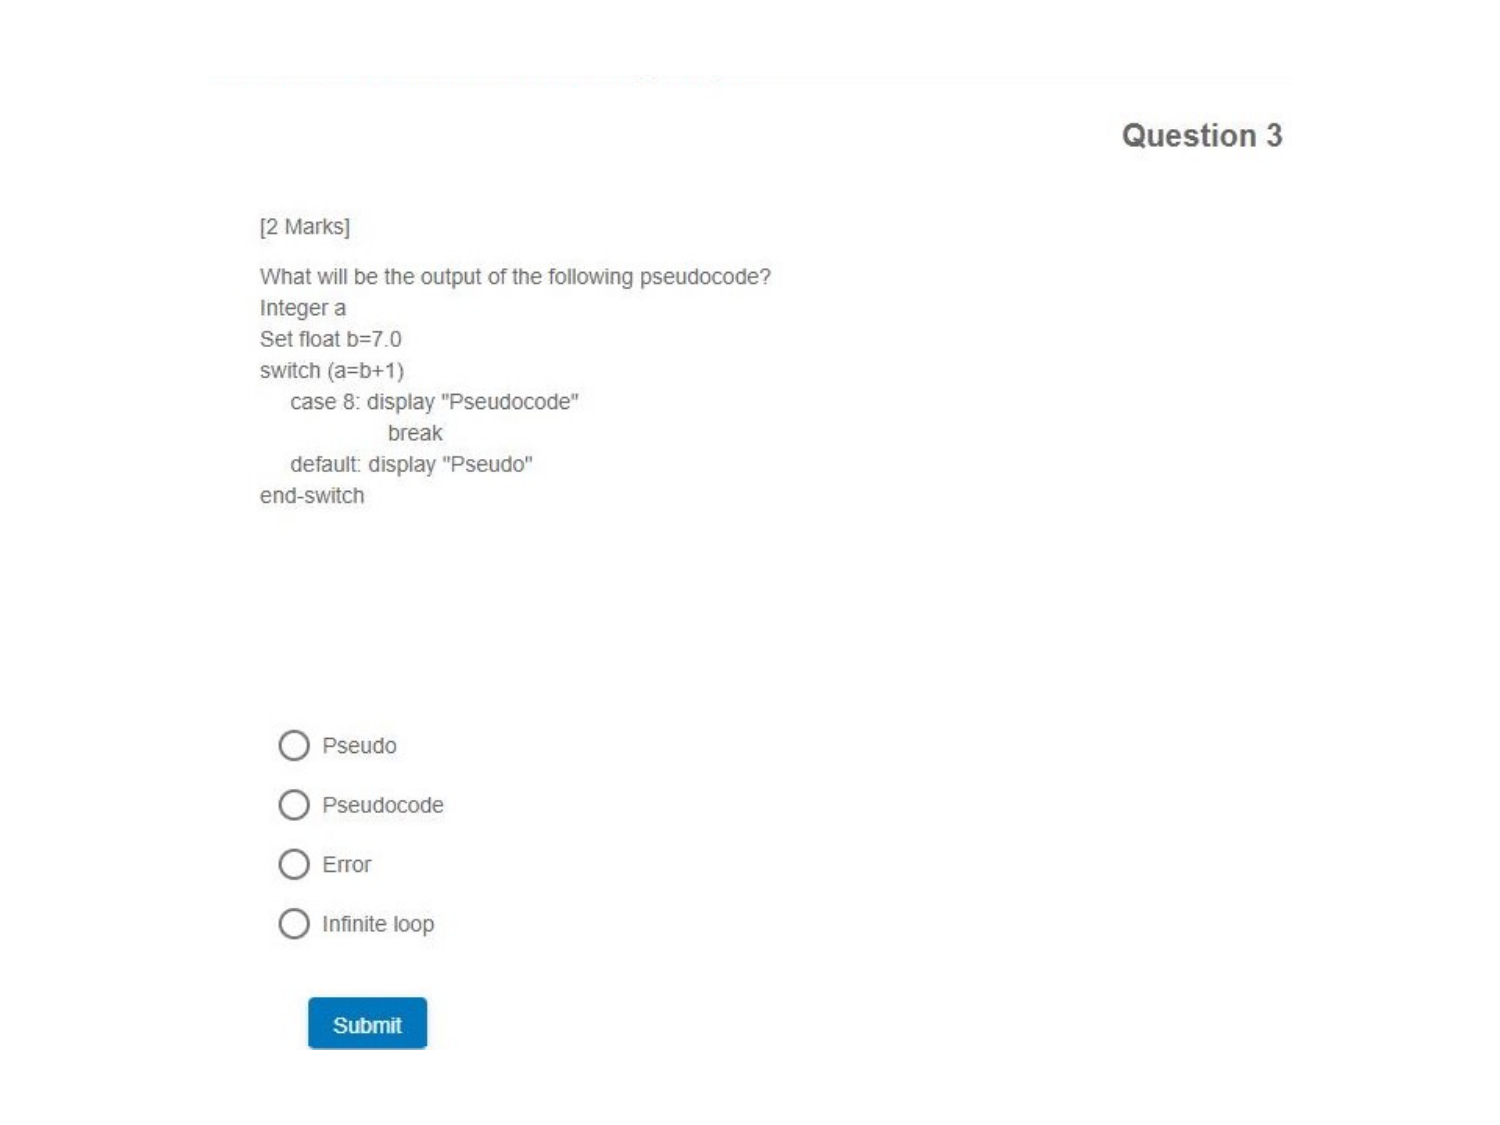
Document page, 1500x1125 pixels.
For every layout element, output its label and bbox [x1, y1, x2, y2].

picture [207, 75, 1293, 1050]
